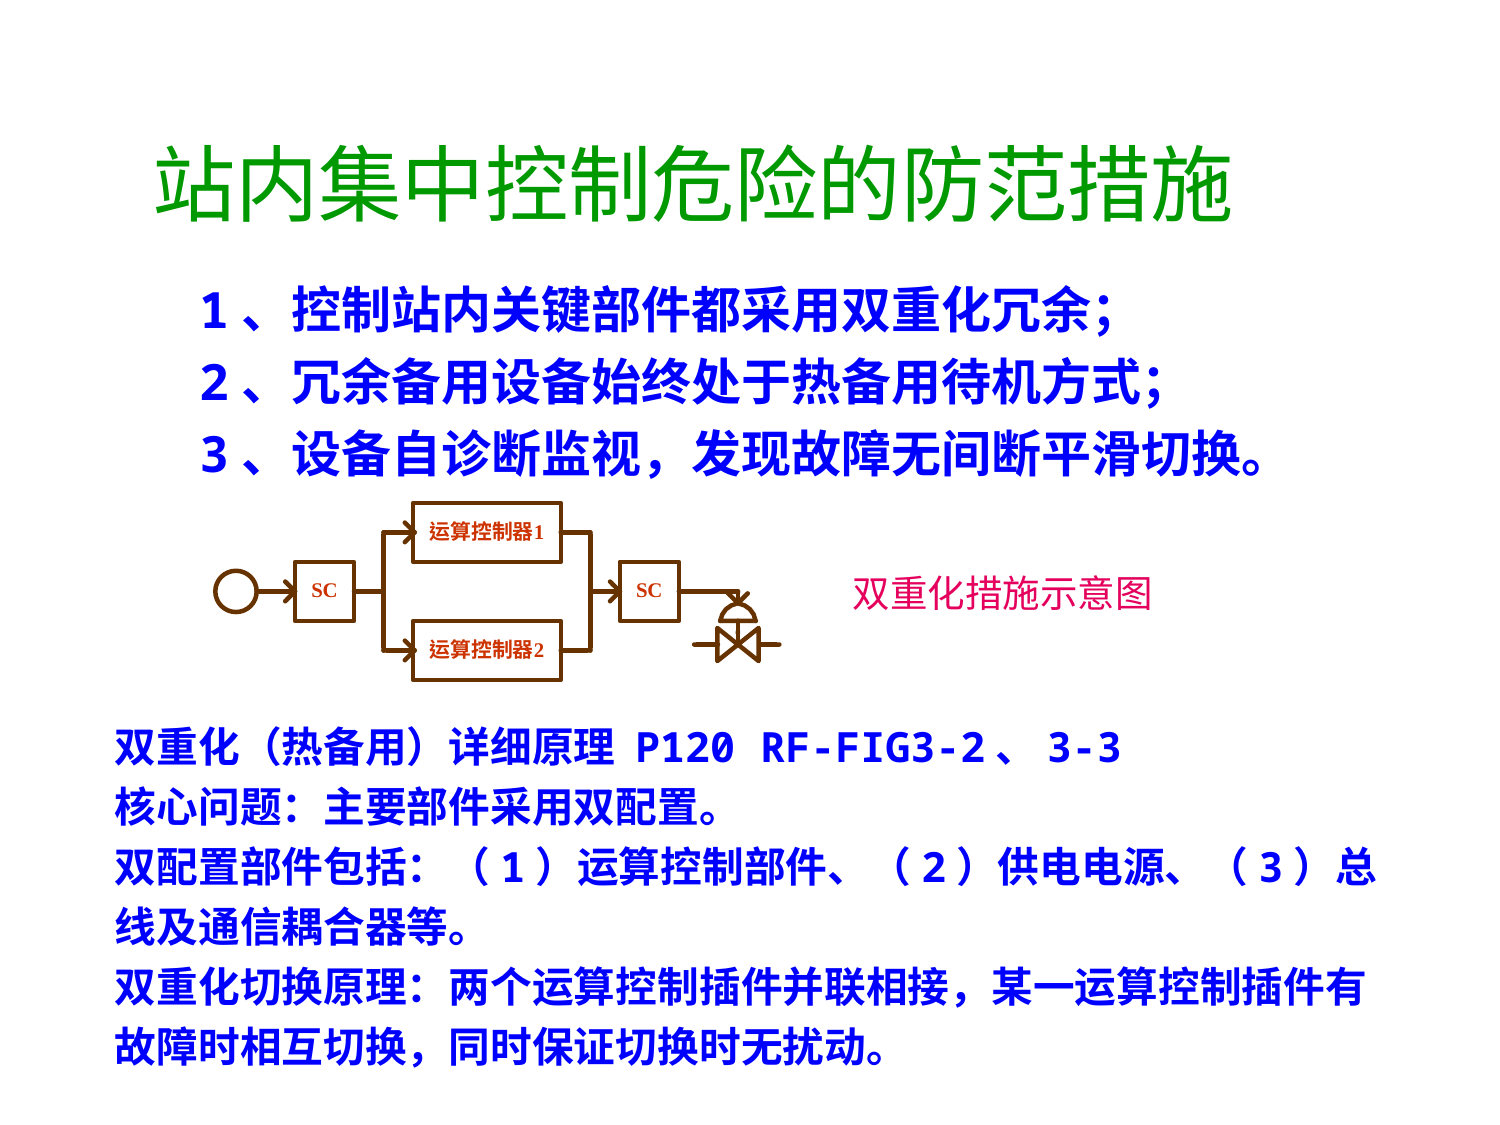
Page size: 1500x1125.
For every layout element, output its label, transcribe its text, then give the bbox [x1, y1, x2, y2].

text_box 站内集中控制危险的防范措施 [137, 125, 1300, 240]
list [212, 499, 795, 684]
text_box 1、控制站内关键部件都采用双重化冗余； 2、冗余备用设备始终处于热备用待机方式； 3、设备自诊断监视，发现故障无间断平滑切换。 [12, 136, 1500, 659]
text_box 双重化（热备用）详细原理 P120 RF-FIG3-2、3-3 核心问题：主要部件采用双配置。 双配置部件包括：（1）运算控制部件、（2）供电电源、（3）总线及通信耦合器等。 双重化切换原理：两个运算控制插件并联相接，某一运算控制插件有故障时相互切换，同时保证切换时无扰动。 [99, 633, 1413, 1079]
text_box 双重化措施示意图 [837, 562, 1168, 623]
